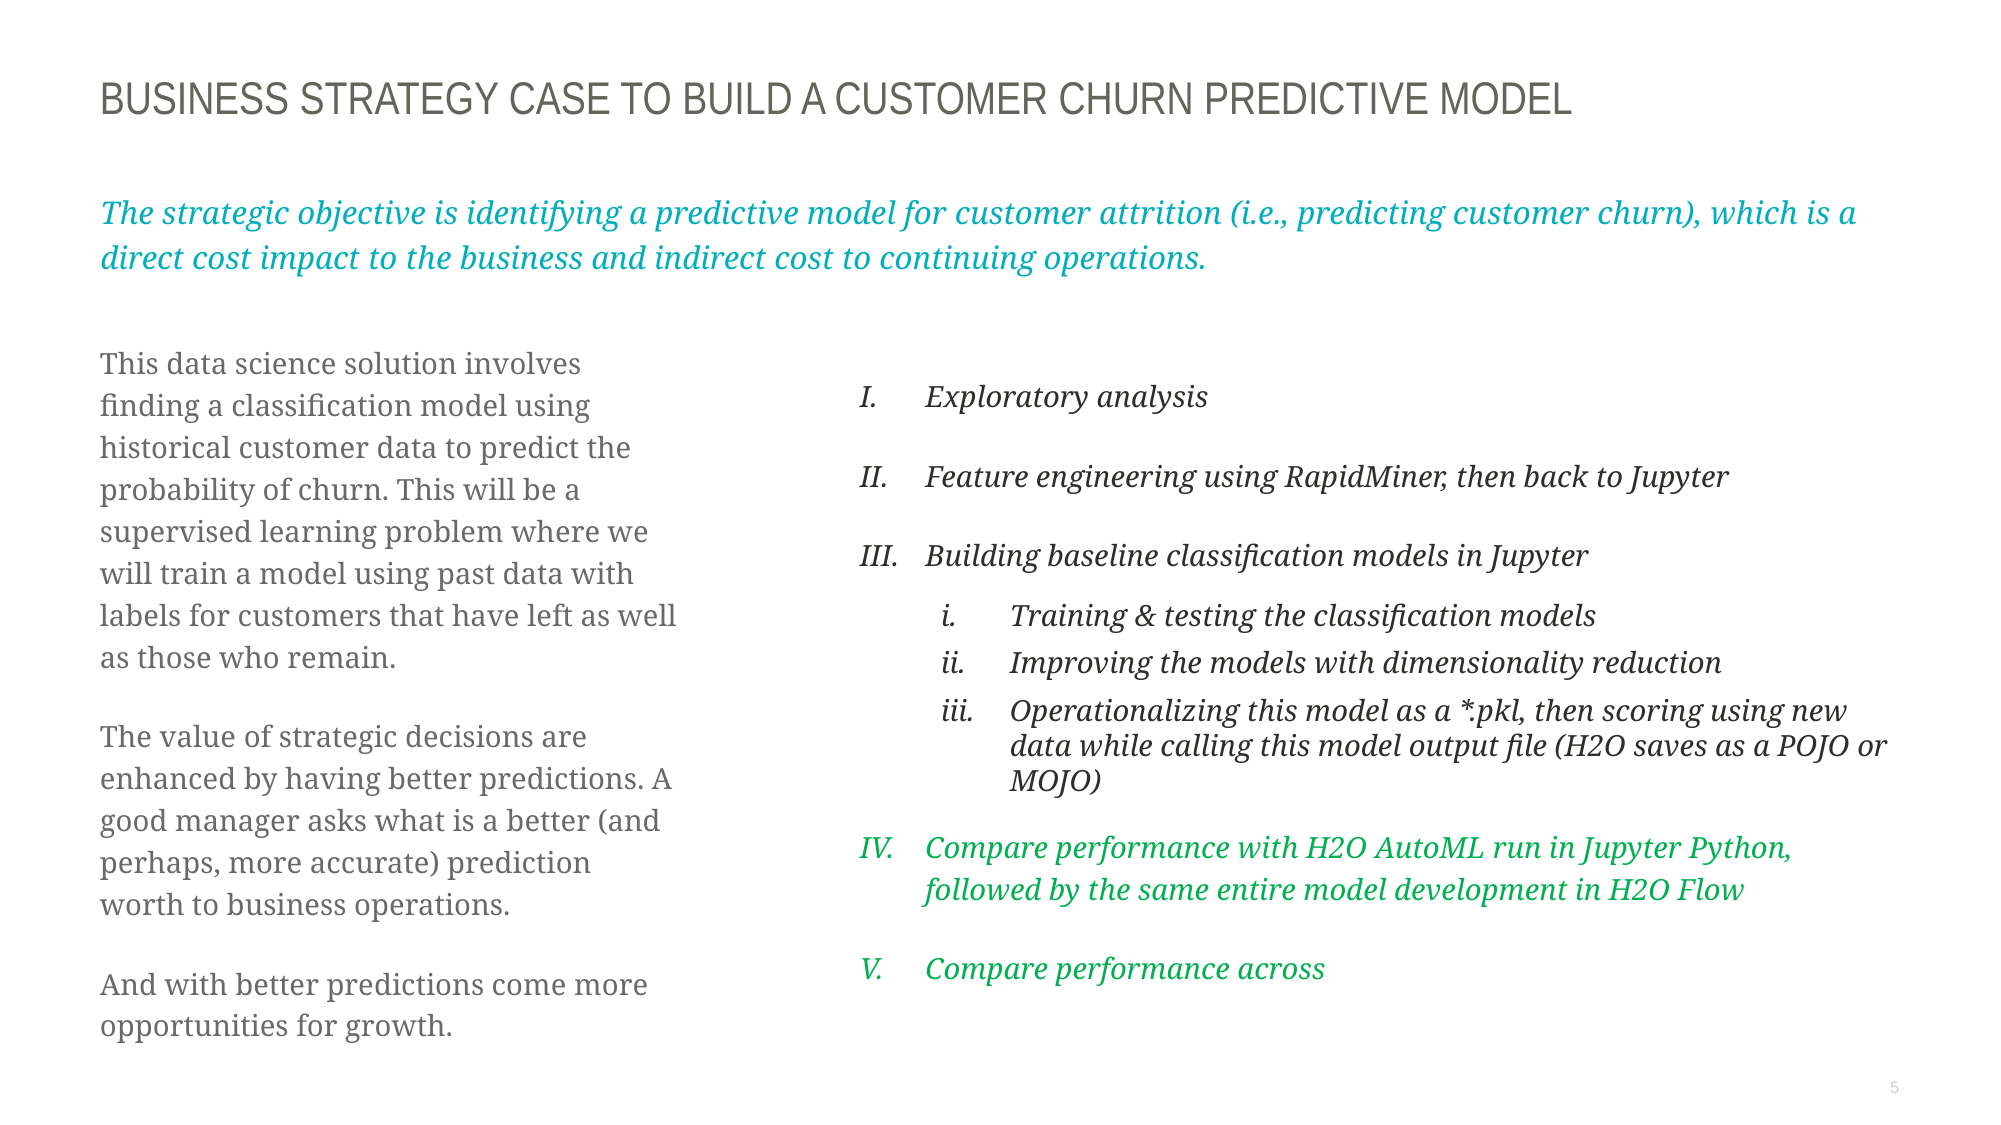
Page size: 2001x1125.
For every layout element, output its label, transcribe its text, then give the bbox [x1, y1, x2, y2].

title BUSINESS STRATEGY CASE TO BUILD A CUSTOMER CHURN PREDICTIVE MODEL [100, 75, 1900, 162]
list The strategic objective is identifying a predictive model for customer attrition (i.e., predicting customer churn), which is a direct cost impact to the business and indirect cost to continuing operations. [100, 186, 1900, 275]
list Exploratory analysis Feature engineering using RapidMiner, then back to Jupyter Building baseline classification models in Jupyter Training & testing the classification models Improving the models with dimensionality reduction Operationalizing this model as a *.pkl, then scoring using new data while calling this model output file (H2O saves as a POJO or MOJO) Compare performance with H2O AutoML run in Jupyter Python, followed by the same entire model development in H2O Flow Compare performance across [859, 299, 1900, 986]
list This data science solution involves finding a classification model using historical customer data to predict the probability of churn. This will be a supervised learning problem where we will train a model using past data with labels for customers that have left as well as those who remain. The value of strategic decisions are enhanced by having better predictions. A good manager asks what is a better (and perhaps, more accurate) prediction worth to business operations. And with better predictions come more opportunities for growth. [100, 338, 678, 1005]
